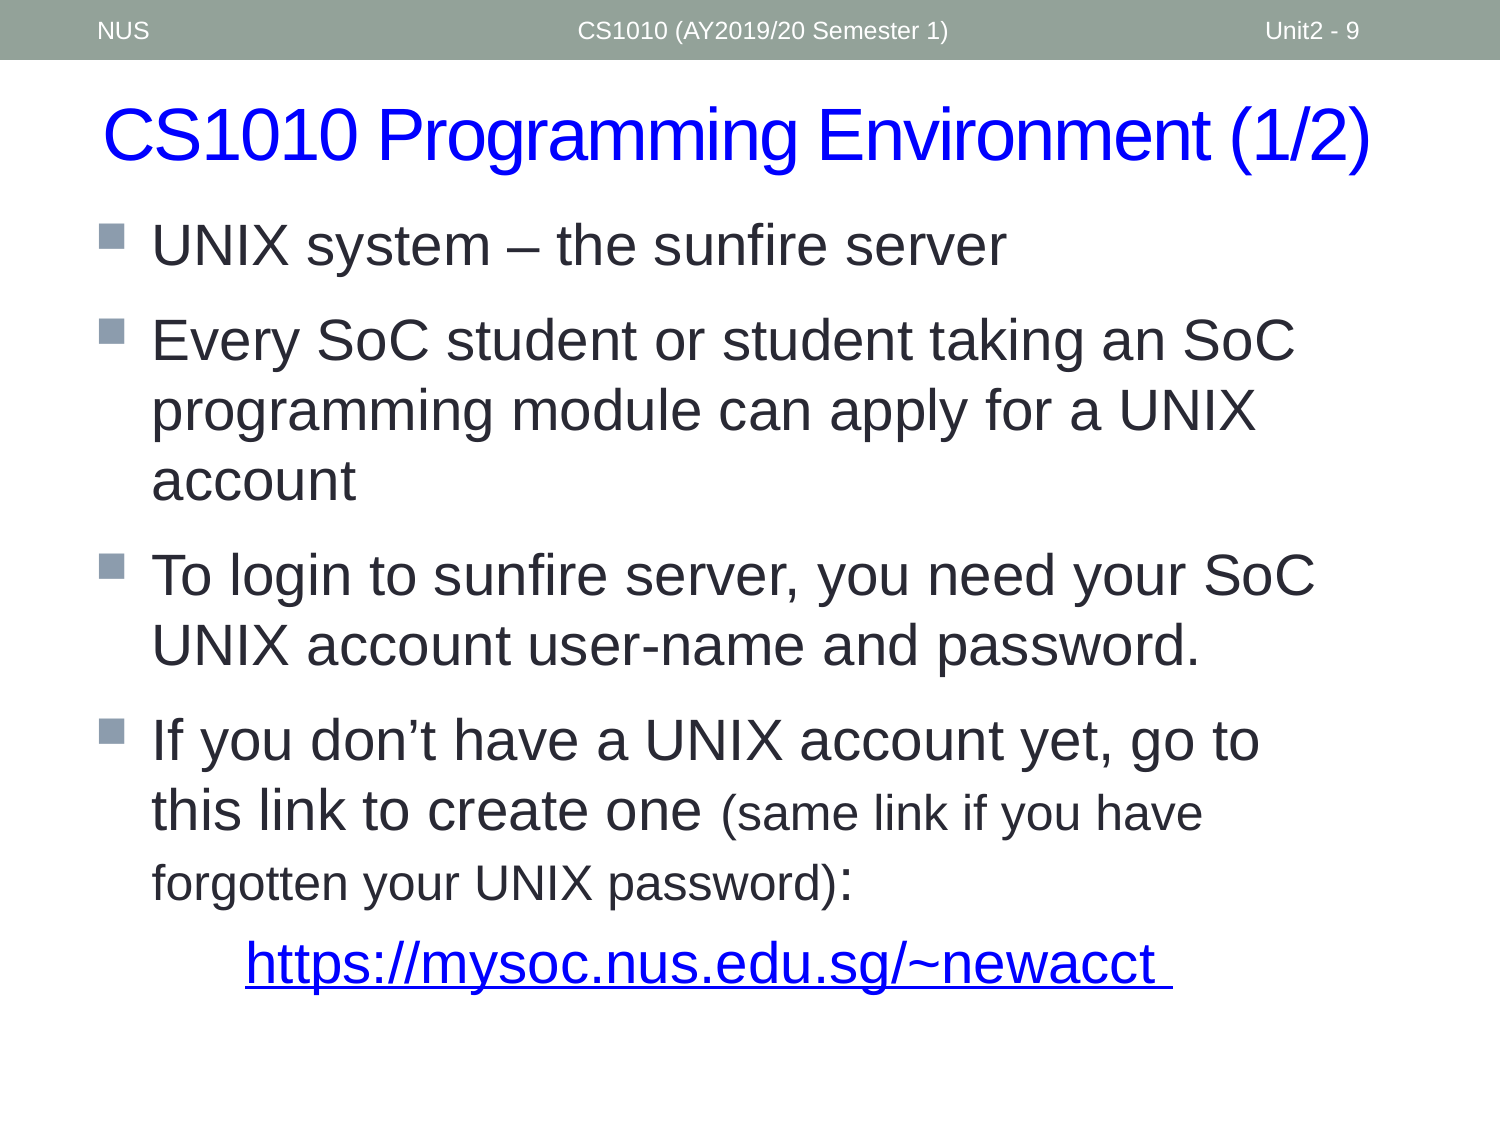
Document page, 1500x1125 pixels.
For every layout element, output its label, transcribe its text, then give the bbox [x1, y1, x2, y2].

title CS1010 Programming Environment (1/2) [87, 75, 1425, 188]
footer CS1010 (AY2019/20 Semester 1) [562, 3, 1238, 57]
text_box UNIX system – the sunfire server Every SoC student or student taking an SoC programming module can apply for a UNIX account To login to sunfire server, you need your SoC UNIX account user-name and password. If you don’t have a UNIX account yet, go to this link to create one (same link if you have forgotten your UNIX password): https://mysoc.nus.edu.sg/~newacct [80, 200, 1375, 1048]
slide_number Unit2 - 9 [1250, 3, 1425, 57]
slide_number NUS [75, 3, 550, 57]
